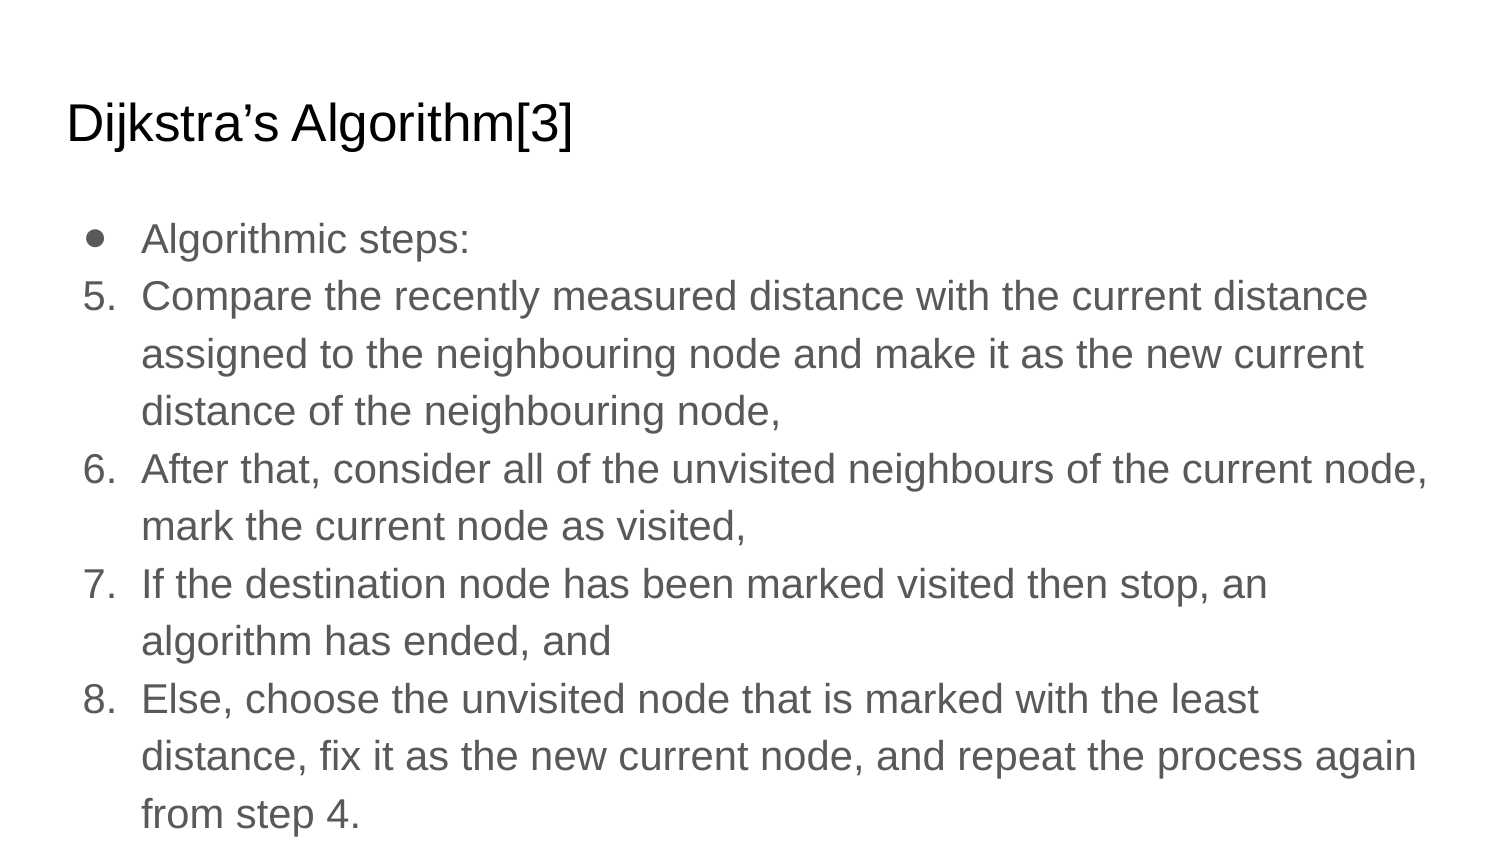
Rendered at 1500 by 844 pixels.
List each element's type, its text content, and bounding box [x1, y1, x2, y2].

list Algorithmic steps: Compare the recently measured distance with the current distance assigned to the neighbouring node and make it as the new current distance of the neighbouring node, After that, consider all of the unvisited neighbours of the current node, mark the current node as visited, If the destination node has been marked visited then stop, an algorithm has ended, and Else, choose the unvisited node that is marked with the least distance, fix it as the new current node, and repeat the process again from step 4. [51, 189, 1449, 750]
title Dijkstra’s Algorithm[3] [51, 72, 1449, 167]
